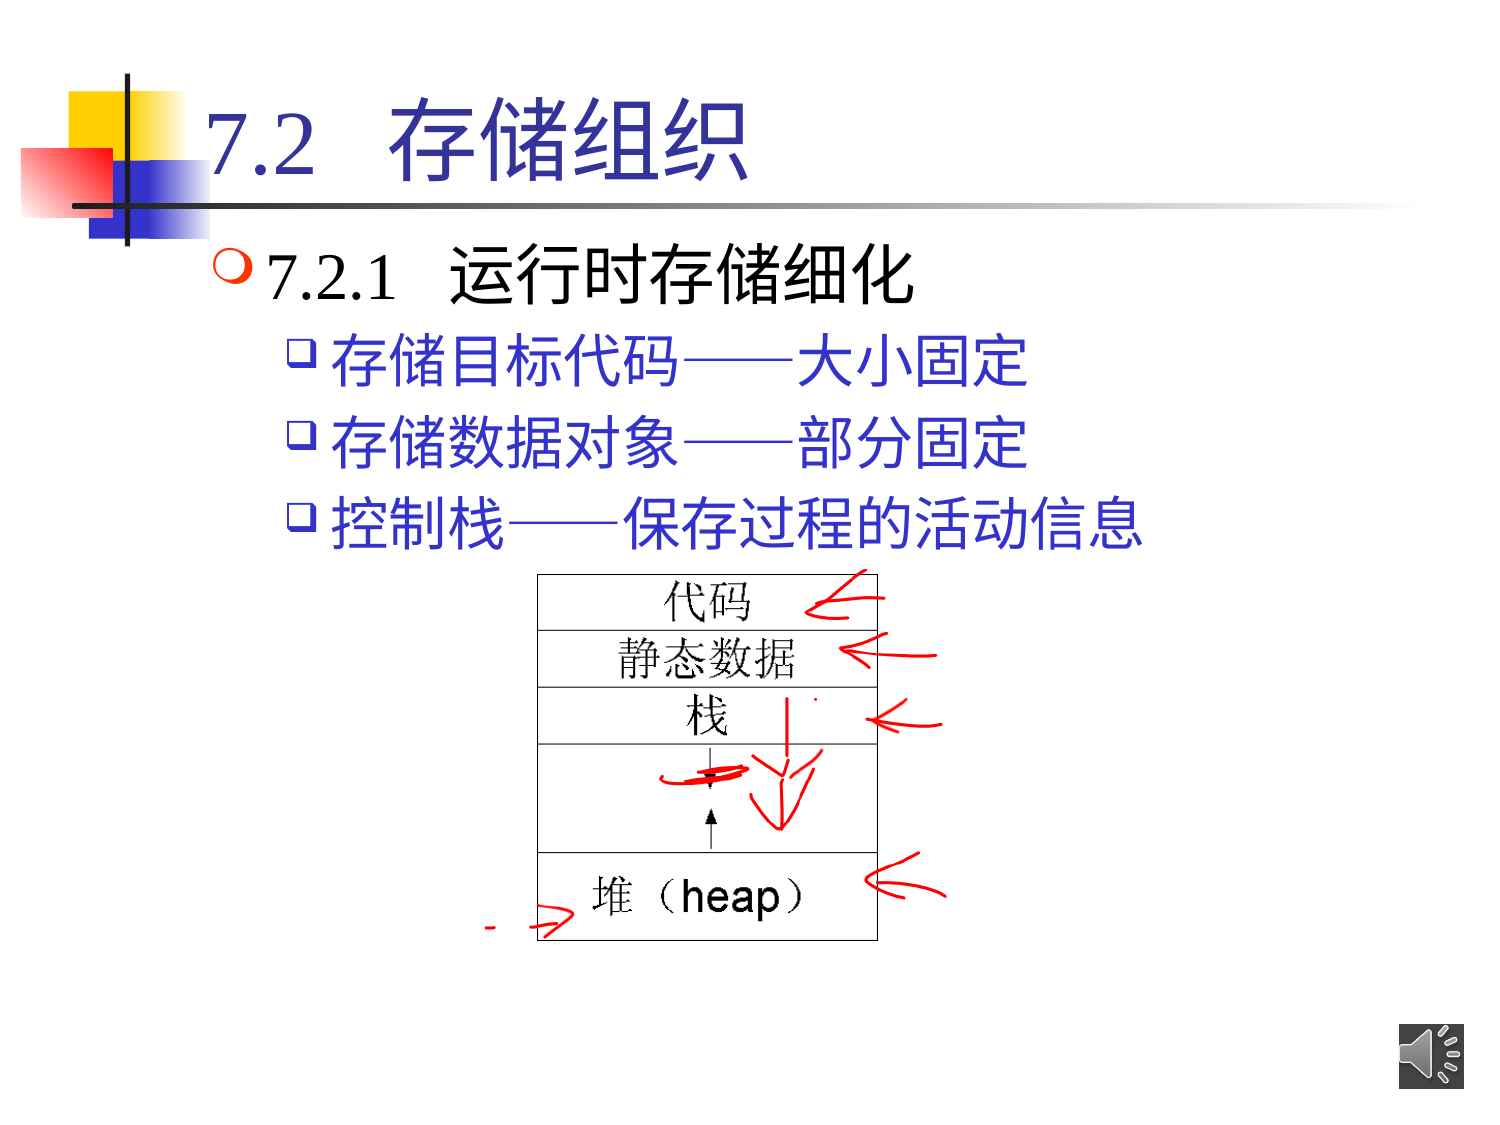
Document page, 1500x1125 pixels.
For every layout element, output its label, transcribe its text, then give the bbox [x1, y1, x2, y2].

title 7.2 存储组织 [188, 12, 1468, 200]
list 7.2.1 运行时存储细化 存储目标代码——大小固定 存储数据对象——部分固定 控制栈——保存过程的活动信息 [193, 224, 1469, 1000]
picture [1397, 1022, 1465, 1090]
picture [485, 569, 957, 949]
